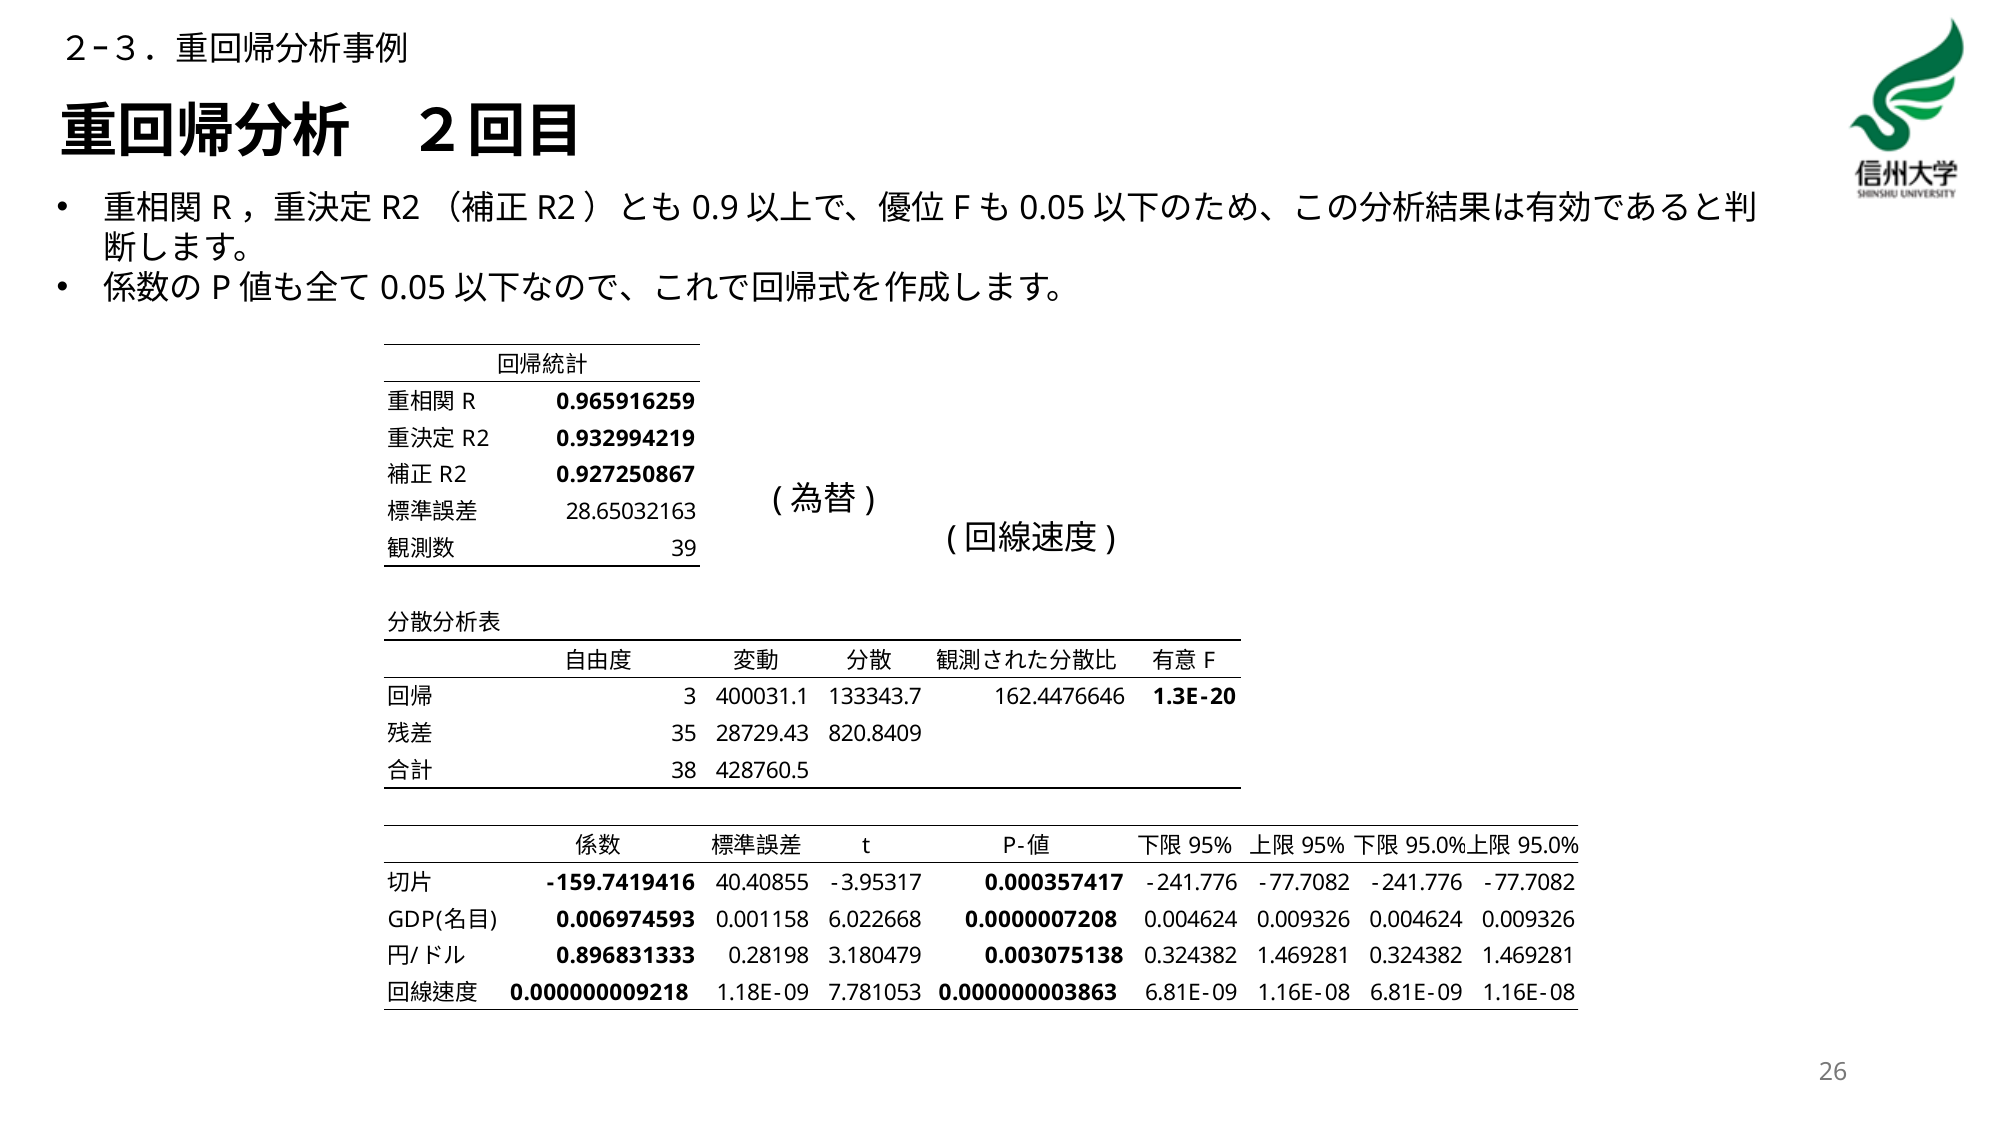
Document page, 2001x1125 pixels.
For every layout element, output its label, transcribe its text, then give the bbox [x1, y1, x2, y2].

list ２ｰ３．重回帰分析事例 [44, 24, 1770, 85]
picture [1816, 13, 1989, 216]
title 重回帰分析 ２回目 [44, 93, 1770, 178]
slide_number 26 [1412, 1042, 1863, 1103]
picture [383, 343, 1580, 1012]
text_box 重相関R，重決定R2（補正R2）とも0.9以上で、優位Fも0.05以下のため、この分析結果は有効であると判断します。 係数のP値も全て0.05以下なので、これで回帰式を作成します。 [41, 178, 1799, 314]
